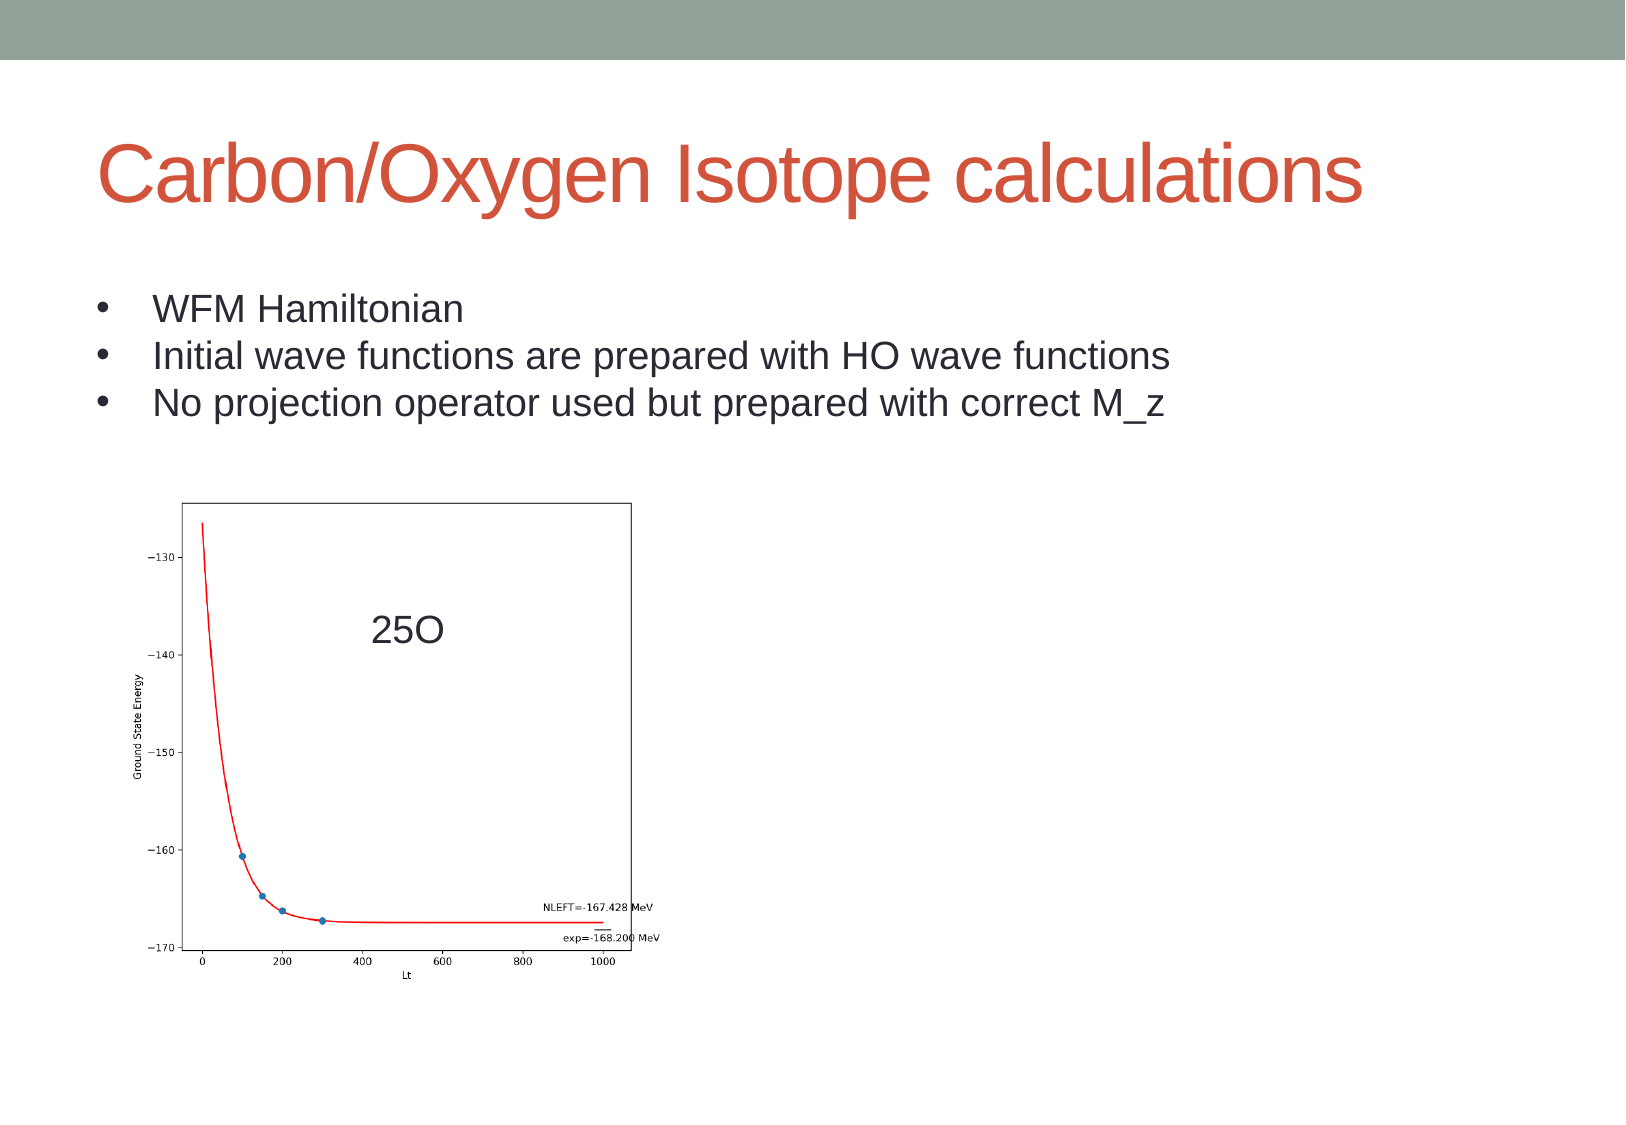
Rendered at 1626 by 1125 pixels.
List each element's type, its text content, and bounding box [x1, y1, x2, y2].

text_box WFM Hamiltonian Initial wave functions are prepared with HO wave functions No projection operator used but prepared with correct M_z [81, 275, 1464, 432]
title Carbon/Oxygen Isotope calculations [81, 87, 1544, 250]
picture [108, 433, 689, 1014]
